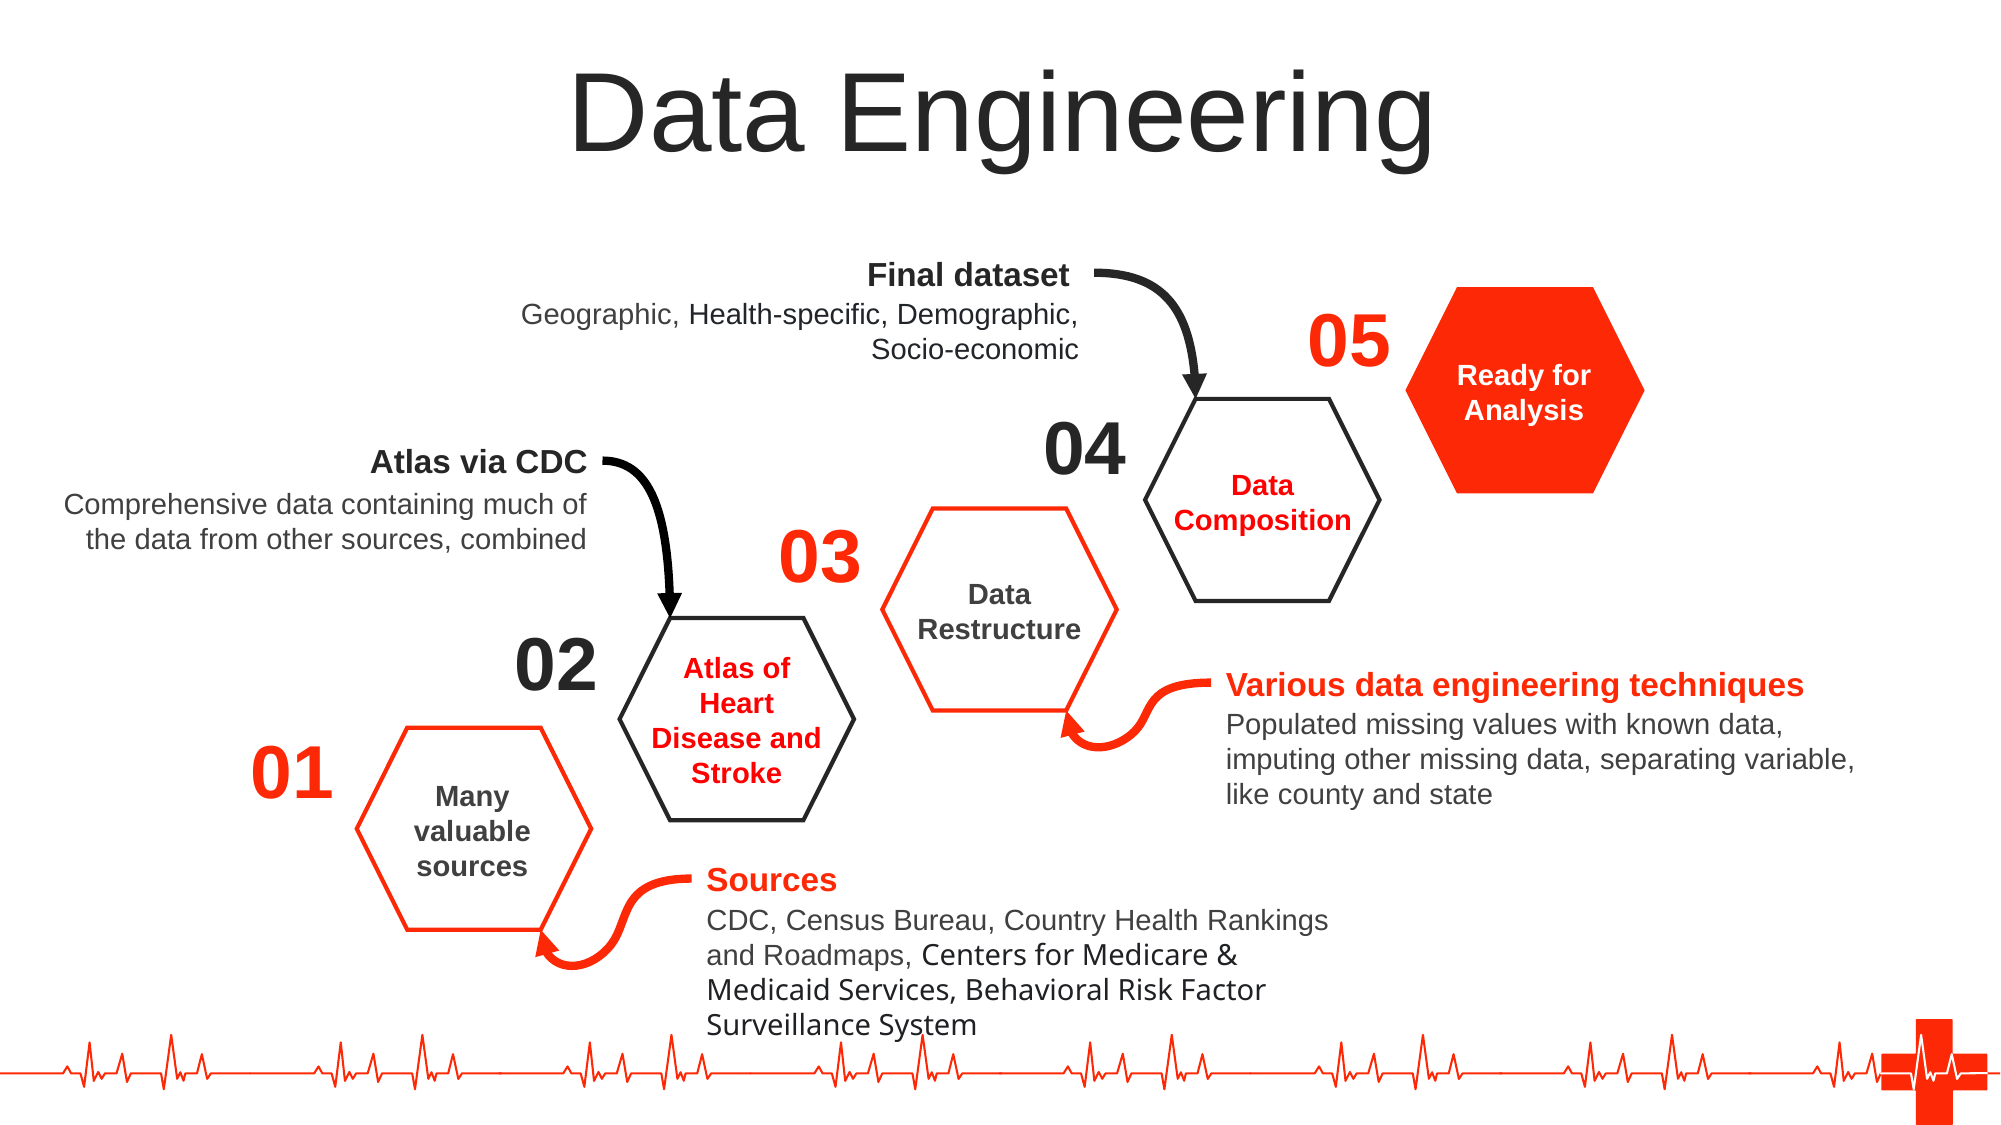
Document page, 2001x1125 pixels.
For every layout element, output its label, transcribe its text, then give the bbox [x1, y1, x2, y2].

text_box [602, 460, 671, 619]
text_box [1094, 272, 1196, 399]
text_box [618, 687, 634, 751]
text_box Ready for Analysis [1417, 349, 1631, 434]
text_box [575, 794, 593, 864]
text_box [657, 797, 817, 822]
text_box [355, 799, 370, 858]
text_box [450, 244, 1095, 374]
text_box 03 [759, 499, 882, 605]
text_box [1164, 397, 1361, 459]
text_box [1211, 654, 1875, 855]
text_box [691, 850, 1356, 1086]
text_box Data Composition [1156, 459, 1370, 544]
text_box [386, 890, 540, 931]
text_box [902, 653, 1097, 712]
text_box 04 [1023, 391, 1146, 497]
text_box [881, 575, 898, 644]
text_box [1631, 365, 1644, 416]
text_box [1165, 544, 1359, 602]
text_box [902, 507, 1097, 567]
text_box Data Restructure [898, 567, 1101, 653]
text_box Atlas of Heart Disease and Stroke [634, 641, 839, 797]
text_box 02 [495, 615, 618, 713]
text_box [657, 617, 817, 641]
text_box [1406, 369, 1417, 411]
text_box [540, 878, 692, 930]
text_box [1101, 575, 1118, 644]
text_box Many valuable sources [370, 769, 575, 890]
text_box [1428, 434, 1622, 493]
text_box [1370, 478, 1381, 522]
text_box [1143, 475, 1156, 525]
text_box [1066, 682, 1212, 711]
text_box 01 [231, 716, 354, 821]
text_box 05 [1287, 283, 1411, 389]
list Data Engineering [53, 55, 1952, 175]
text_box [33, 429, 603, 615]
text_box [839, 686, 856, 752]
text_box [385, 726, 563, 769]
text_box [1427, 288, 1623, 349]
